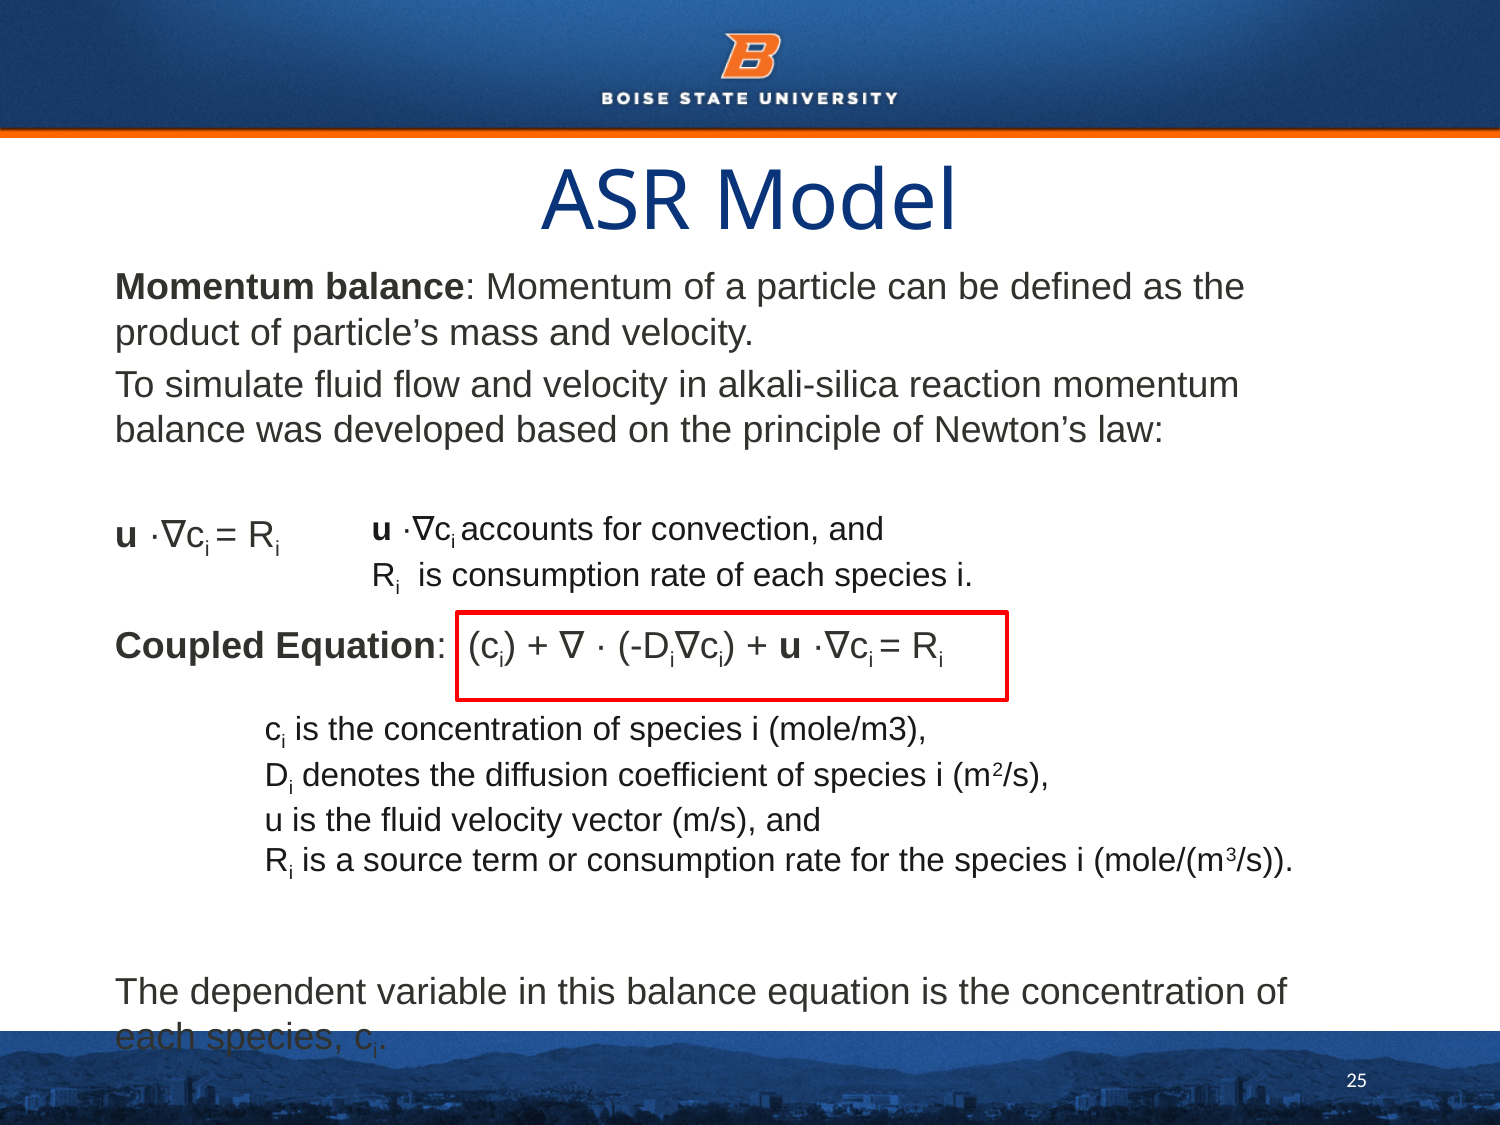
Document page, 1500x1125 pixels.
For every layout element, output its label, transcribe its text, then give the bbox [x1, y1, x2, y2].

picture [298, 1031, 309, 1037]
picture [119, 1031, 130, 1037]
text_box u ·∇ci accounts for convection, and Ri is consumption rate of each species i. [356, 499, 1107, 606]
title ASR Model [75, 137, 1425, 255]
picture [0, 1031, 1500, 1125]
picture [140, 1039, 150, 1047]
text_box ci is the concentration of species i (mole/m3), Di denotes the diffusion coefficient of species i (m2/s), u is the fluid velocity vector (m/s), and Ri is a source term or consumption rate for the species i (mole/(m3/s)). [249, 699, 1500, 891]
picture [0, 0, 1500, 138]
text_box [455, 610, 1009, 702]
picture [250, 1031, 261, 1037]
picture [231, 1031, 241, 1047]
